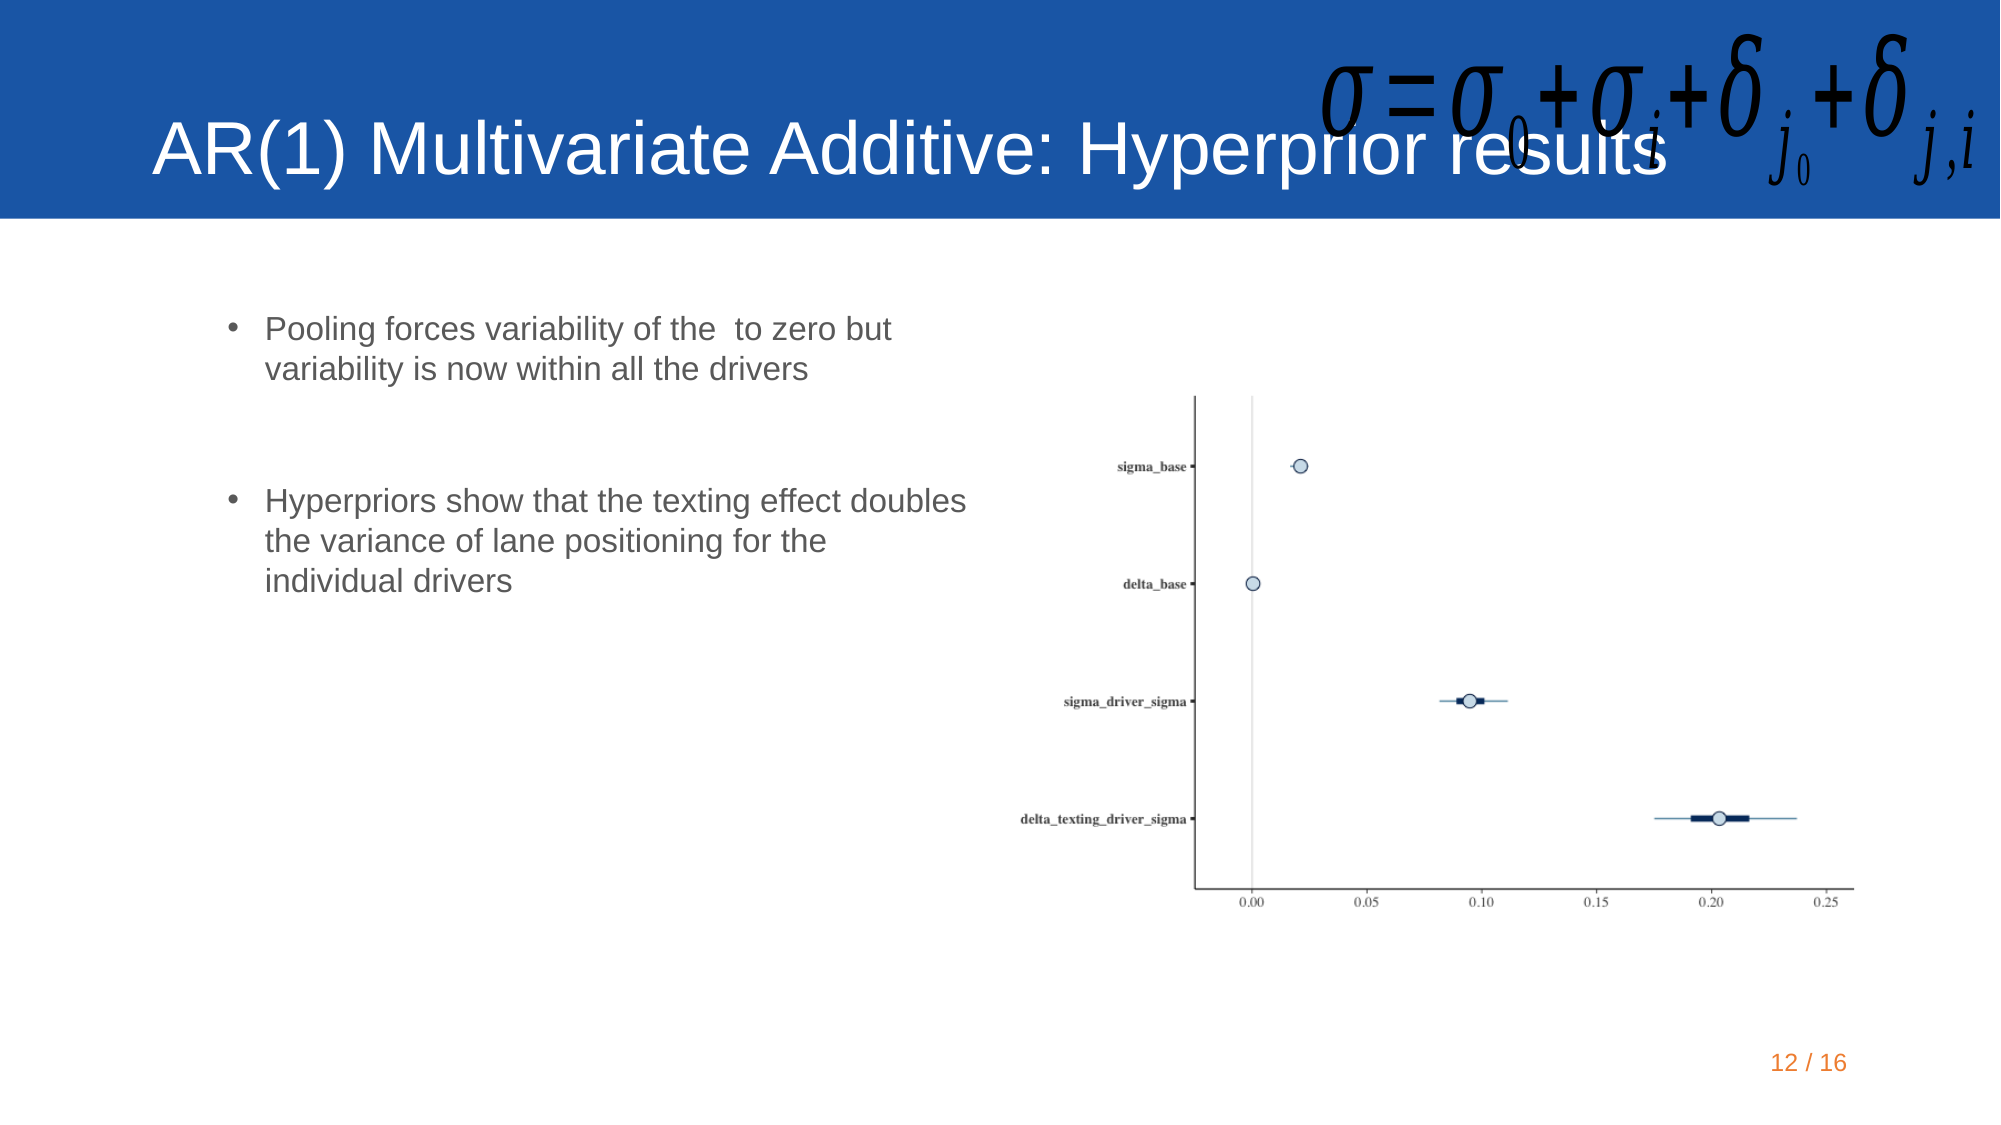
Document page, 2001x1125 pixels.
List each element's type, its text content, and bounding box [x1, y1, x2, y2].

slide_number 11 [1412, 1031, 1863, 1092]
picture [1012, 387, 1863, 919]
title AR(1) Multivariate Additive: Hyperprior results [137, 0, 1863, 198]
